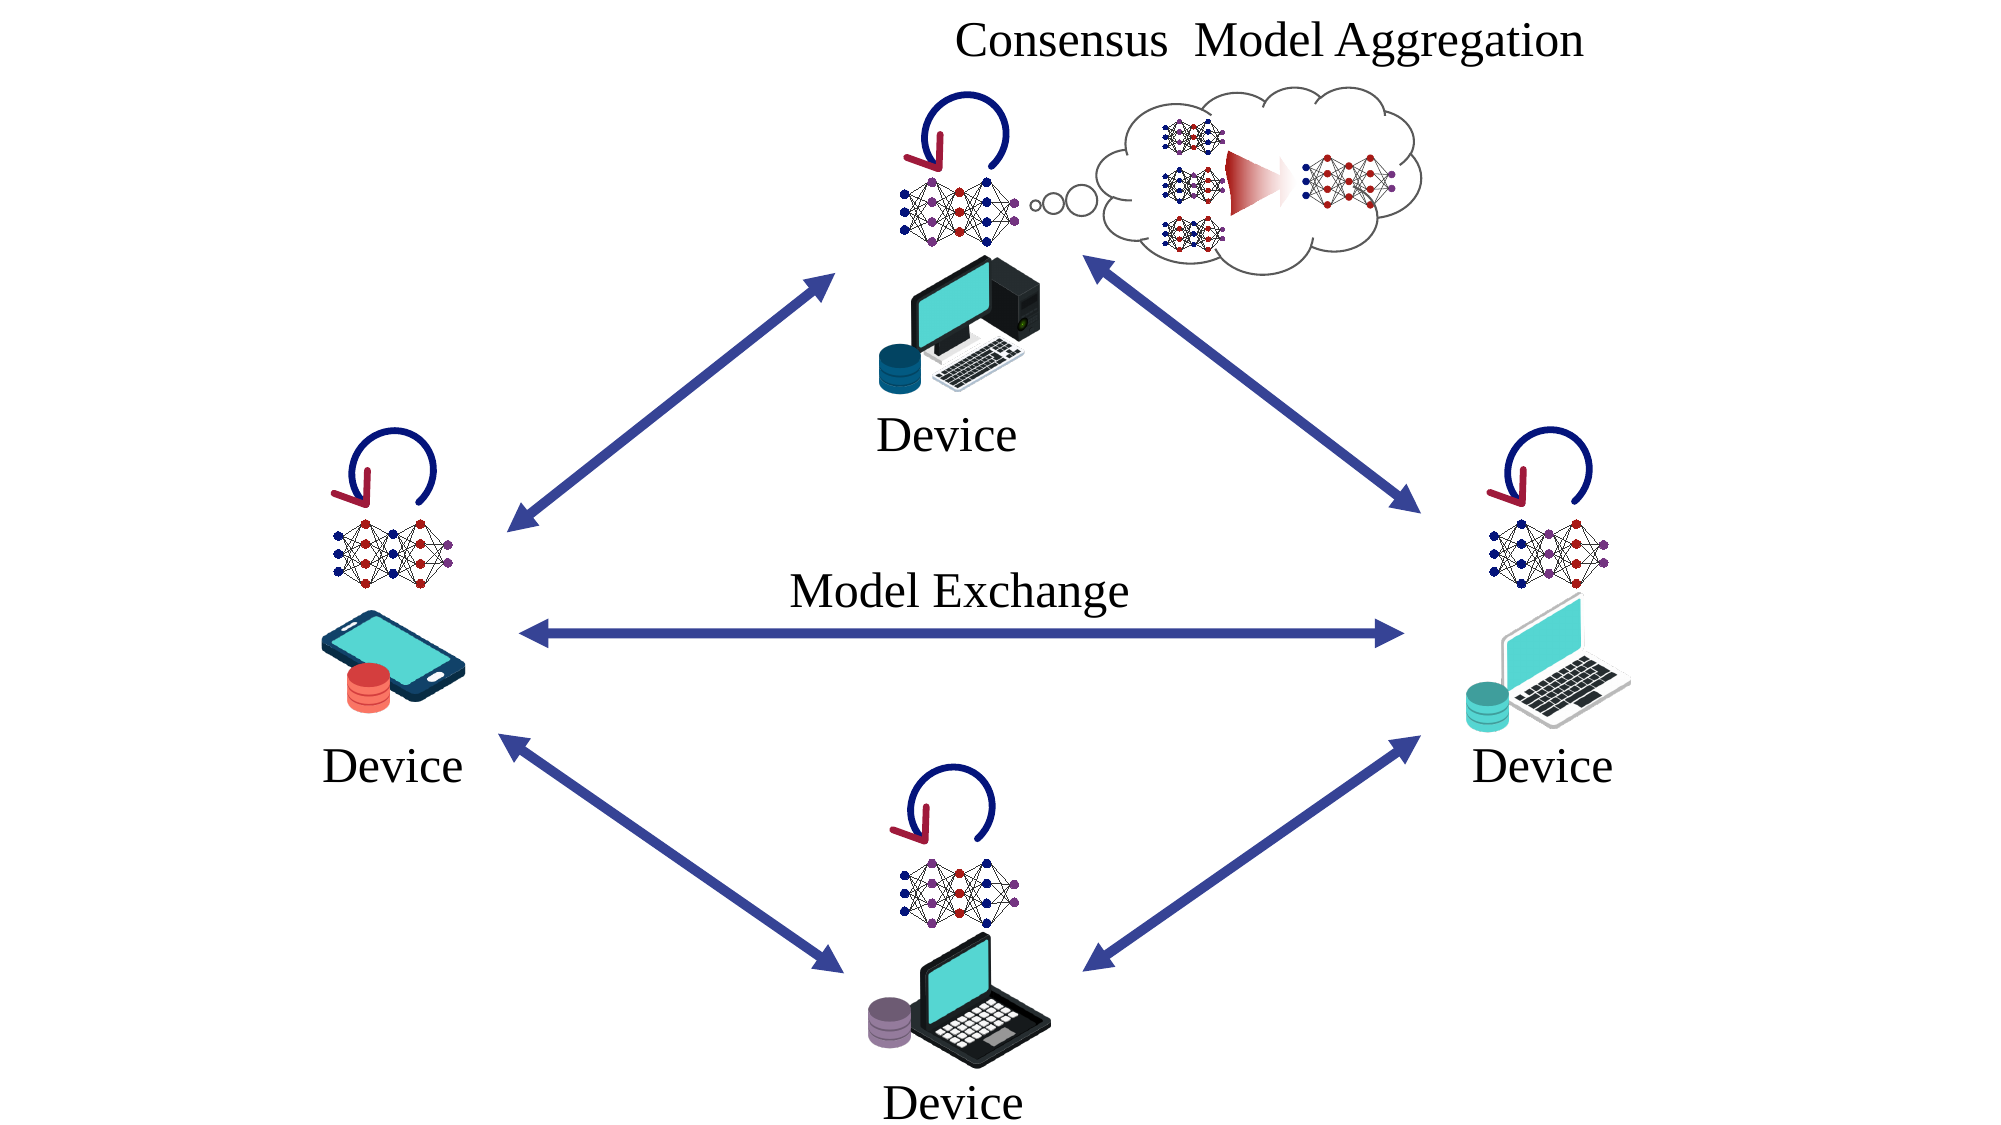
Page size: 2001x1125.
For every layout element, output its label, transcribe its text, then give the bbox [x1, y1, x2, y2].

text_box [1029, 183, 1099, 218]
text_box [1082, 735, 1422, 972]
picture [905, 255, 1040, 395]
picture [879, 386, 895, 395]
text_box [1082, 254, 1422, 514]
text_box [1162, 119, 1396, 252]
text_box Device [836, 393, 1082, 469]
text_box [1095, 86, 1423, 254]
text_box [333, 429, 433, 514]
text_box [906, 93, 1006, 178]
picture [879, 343, 895, 352]
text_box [892, 766, 992, 851]
text_box Consensus Model Aggregation [879, 0, 1661, 74]
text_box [506, 272, 836, 533]
text_box Device [827, 1062, 1092, 1125]
text_box Device [306, 725, 480, 801]
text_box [1489, 428, 1589, 513]
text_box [497, 733, 845, 974]
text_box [333, 519, 453, 589]
picture [1466, 592, 1631, 733]
text_box Model Exchange [727, 549, 1192, 625]
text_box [900, 177, 1019, 247]
text_box Device [1404, 725, 1694, 801]
picture [320, 610, 466, 714]
picture [868, 931, 1051, 1069]
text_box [900, 859, 1019, 928]
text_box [1489, 519, 1608, 589]
